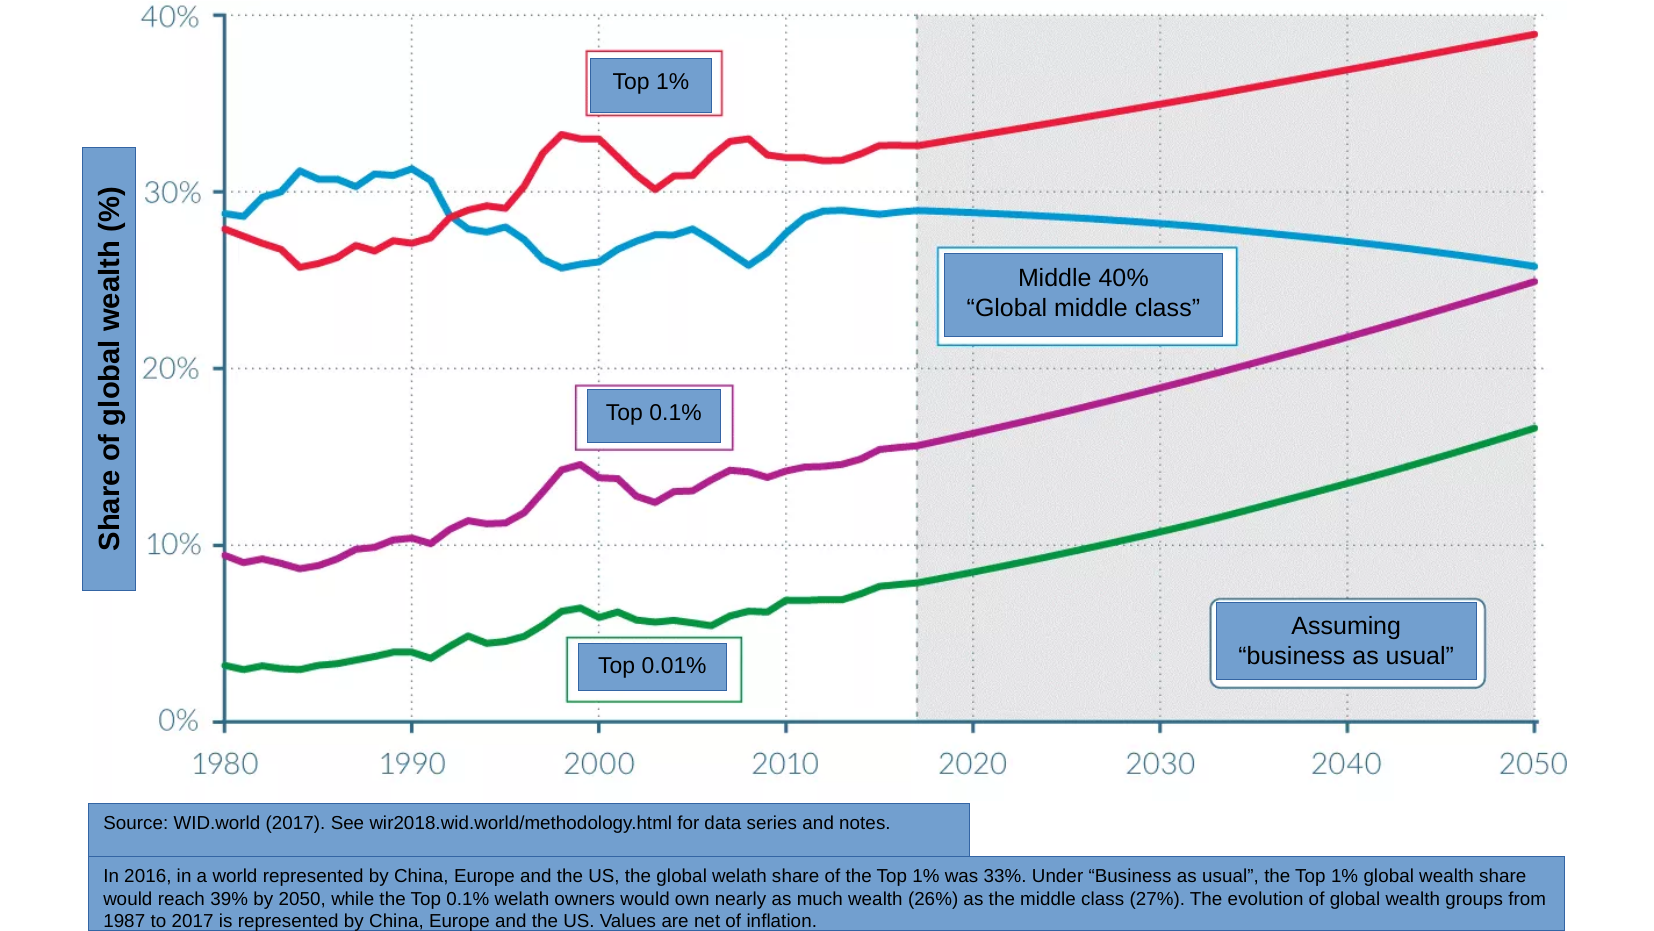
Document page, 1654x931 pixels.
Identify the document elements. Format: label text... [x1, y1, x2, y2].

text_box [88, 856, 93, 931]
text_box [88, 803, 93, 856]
picture [93, 1, 1567, 931]
text_box Share of global wealth (%) [82, 147, 93, 591]
